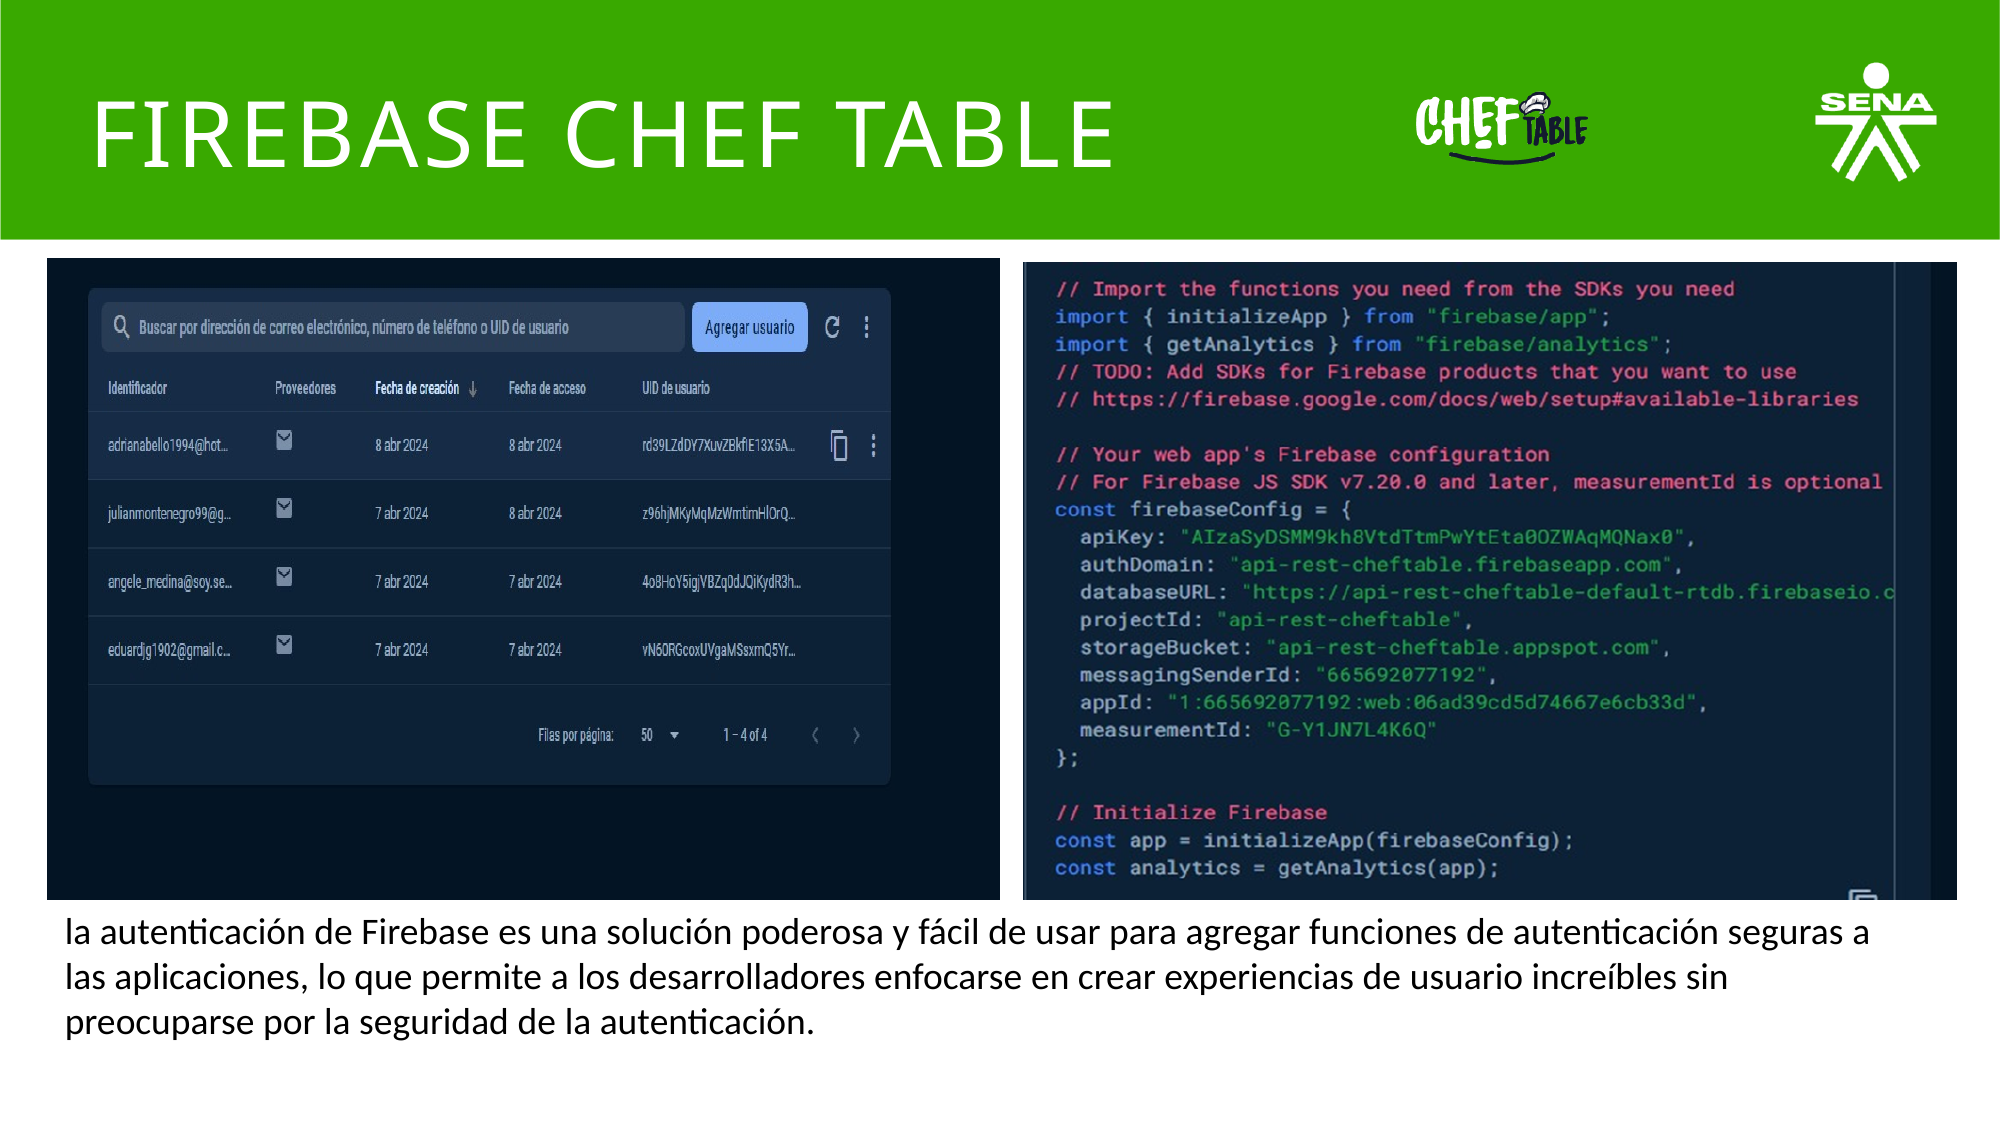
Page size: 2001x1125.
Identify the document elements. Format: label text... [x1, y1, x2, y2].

title FIREBASE CHEF TABLE [87, 74, 1244, 264]
picture [1399, 74, 1601, 170]
picture [1023, 262, 1957, 901]
text_box la autenticación de Firebase es una solución poderosa y fácil de usar para agregar funciones de autenticación seguras a las aplicaciones, lo que permite a los desarrolladores enfocarse en crear experiencias de usuario increíbles sin preocuparse por la seguridad de la autenticación. [50, 899, 1907, 1050]
picture [47, 257, 1001, 901]
text_box [0, 0, 2000, 240]
